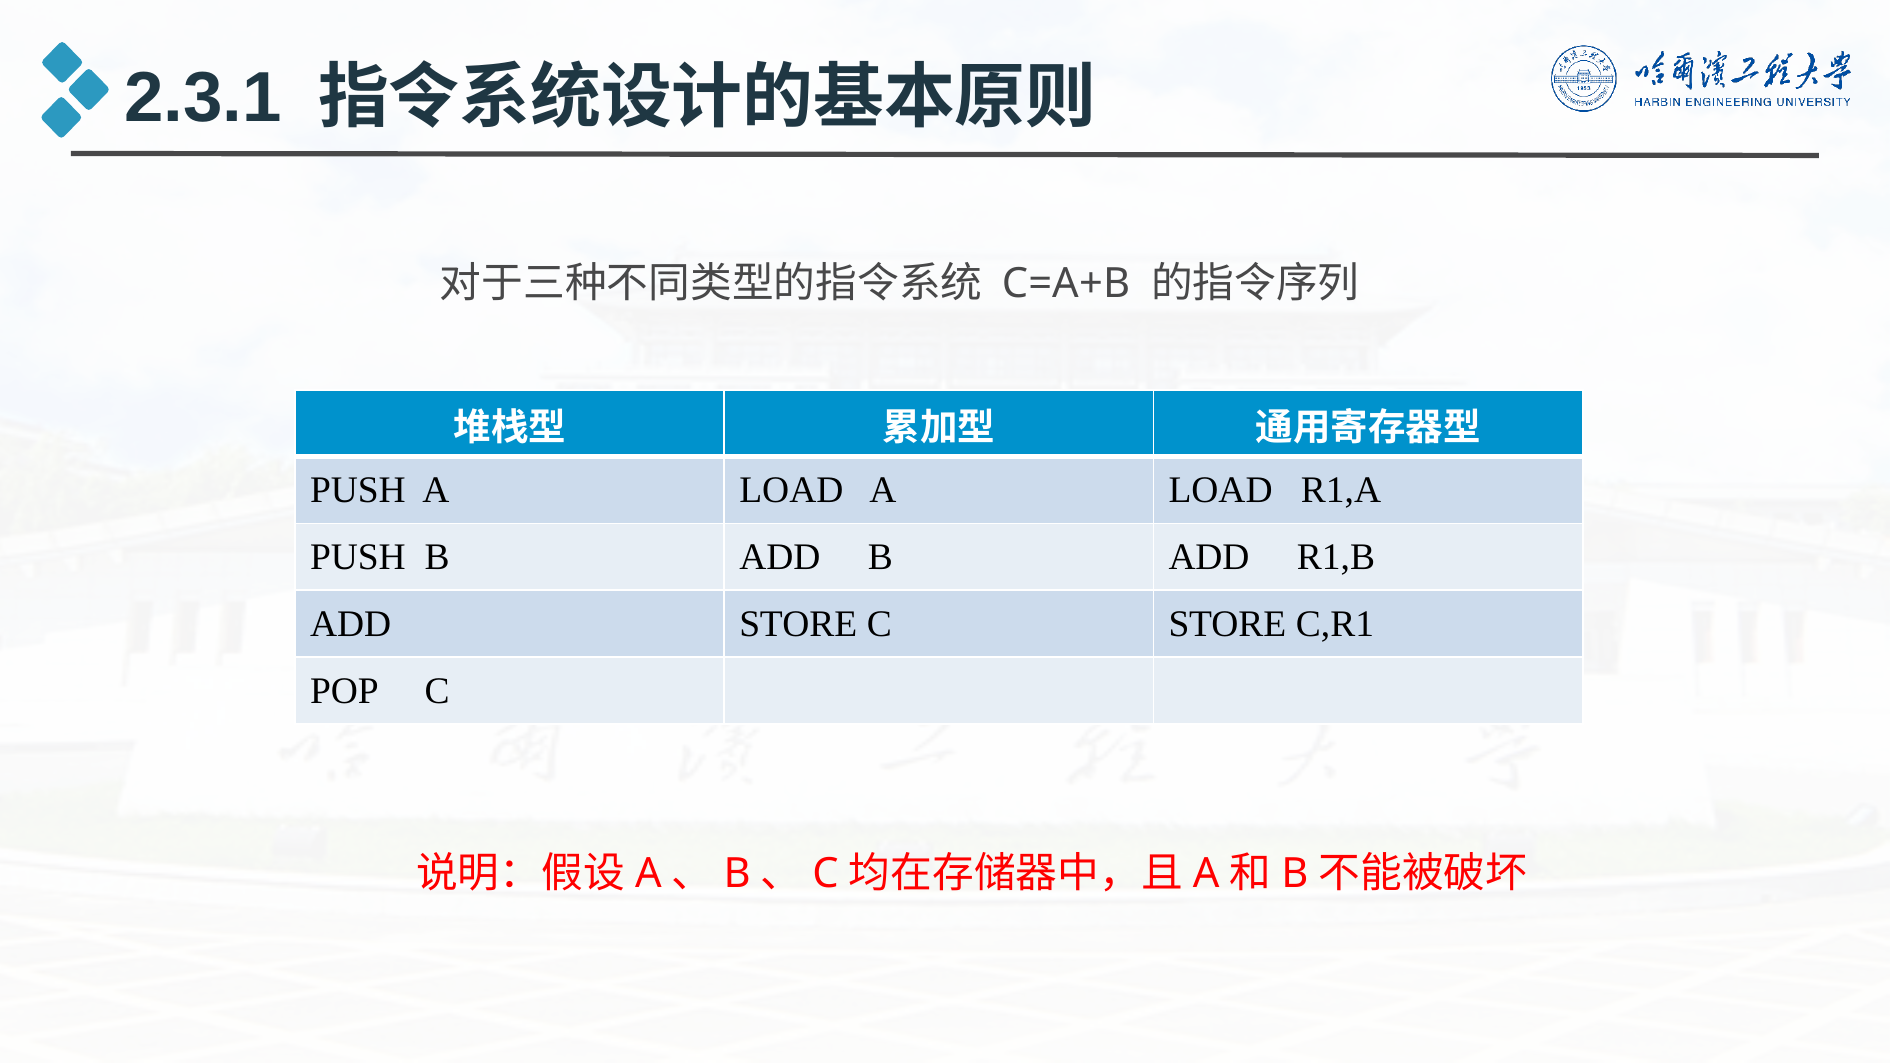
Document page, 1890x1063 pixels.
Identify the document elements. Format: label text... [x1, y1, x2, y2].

text_box 说明：假设A、B、C均在存储器中，且A和B不能被破坏 [401, 838, 1689, 904]
table_cell PUSH B [296, 524, 723, 589]
table_cell PUSH A [296, 459, 723, 523]
text_box [41, 97, 82, 138]
table_cell POP C [296, 658, 723, 723]
table_cell STORE C,R1 [1154, 591, 1582, 656]
table_cell ADD [296, 591, 723, 656]
table_cell LOAD A [725, 459, 1153, 523]
table_cell ADD R1,B [1154, 524, 1582, 589]
text_box 对于三种不同类型的指令系统 C=A+B 的指令序列 [425, 247, 1737, 313]
table_header 通用寄存器型 [1154, 391, 1582, 454]
text_box [42, 42, 83, 83]
picture [1536, 28, 1865, 128]
table_header 堆栈型 [296, 391, 723, 454]
text_box 2.3.1 指令系统设计的基本原则 [109, 43, 1181, 144]
text_box [68, 69, 109, 110]
table_cell [1154, 658, 1582, 723]
table_cell ADD B [725, 524, 1153, 589]
table_cell LOAD R1,A [1154, 459, 1582, 523]
table_header 累加型 [725, 391, 1153, 454]
table_cell STORE C [725, 591, 1153, 656]
table_cell [725, 658, 1153, 723]
